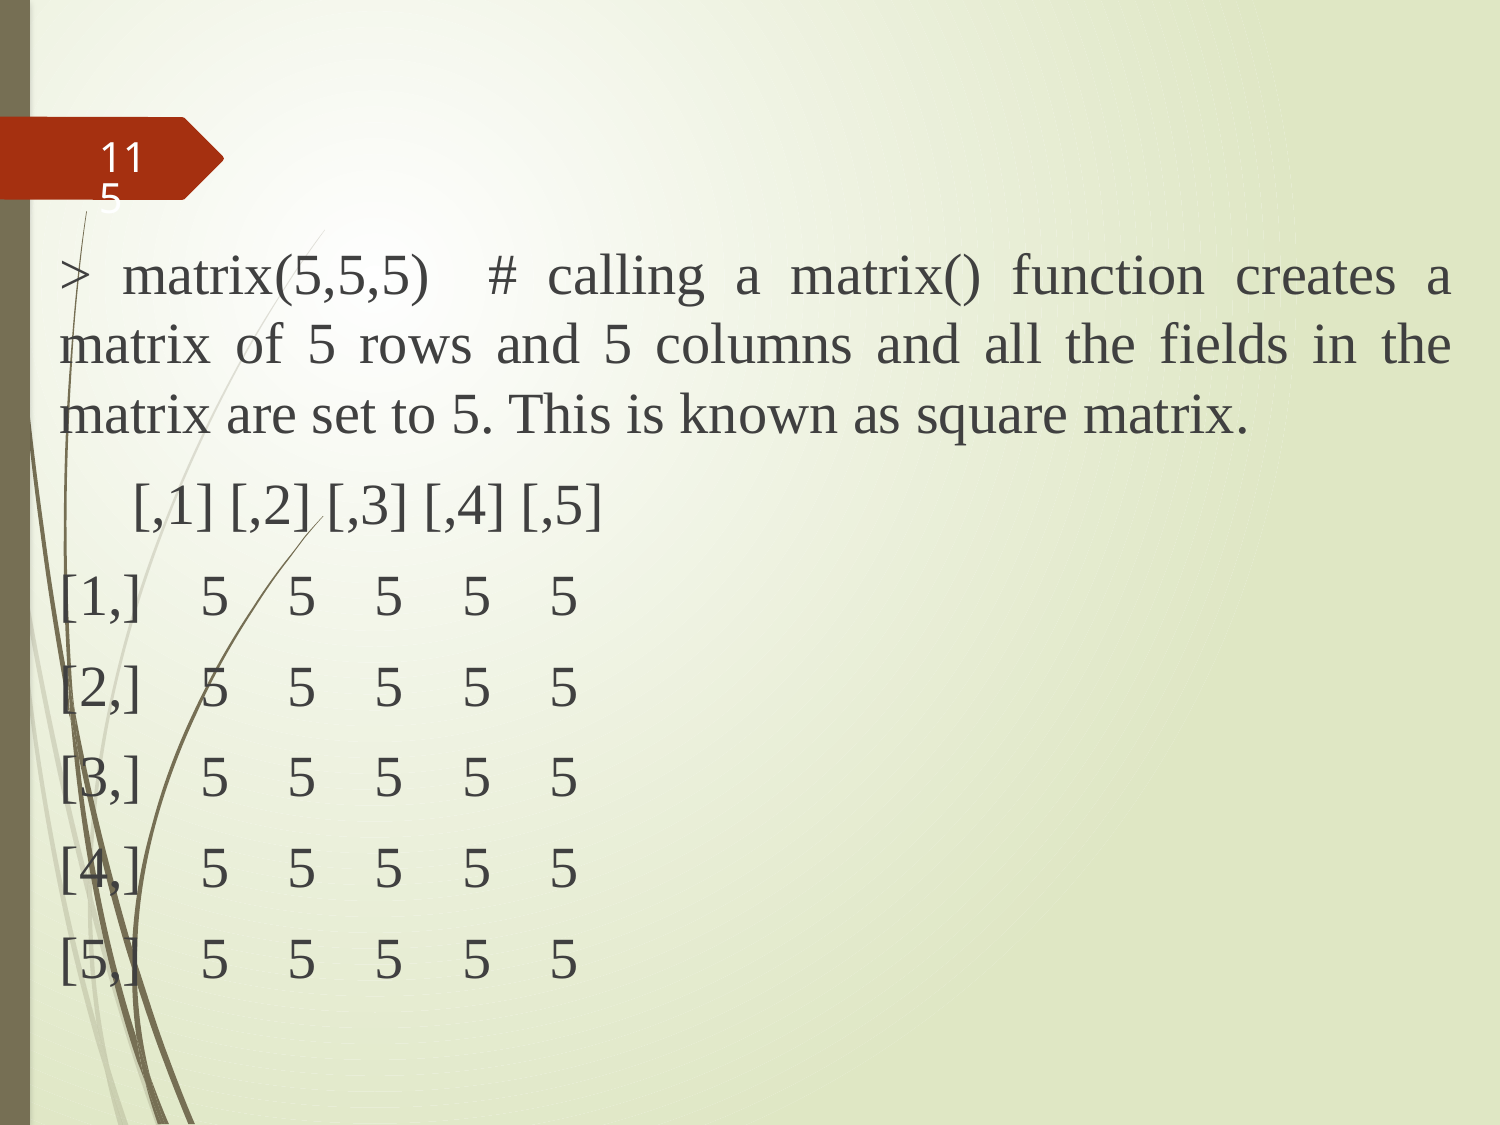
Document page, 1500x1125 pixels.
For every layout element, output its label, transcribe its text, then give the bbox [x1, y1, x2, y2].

slide_number 115 [83, 129, 180, 190]
list > matrix(5,5,5) # calling a matrix() function creates a matrix of 5 rows and 5 columns and all the fields in the matrix are set to 5. This is known as square matrix. [,1] [,2] [,3] [,4] [,5] [1,] 5 5 5 5 5 [2,] 5 5 5 5 5 [3,] 5 5 5 5 5 [4,] 5 5 5 5 5 [5,] 5 5 5 5 5 [44, 228, 1469, 1084]
